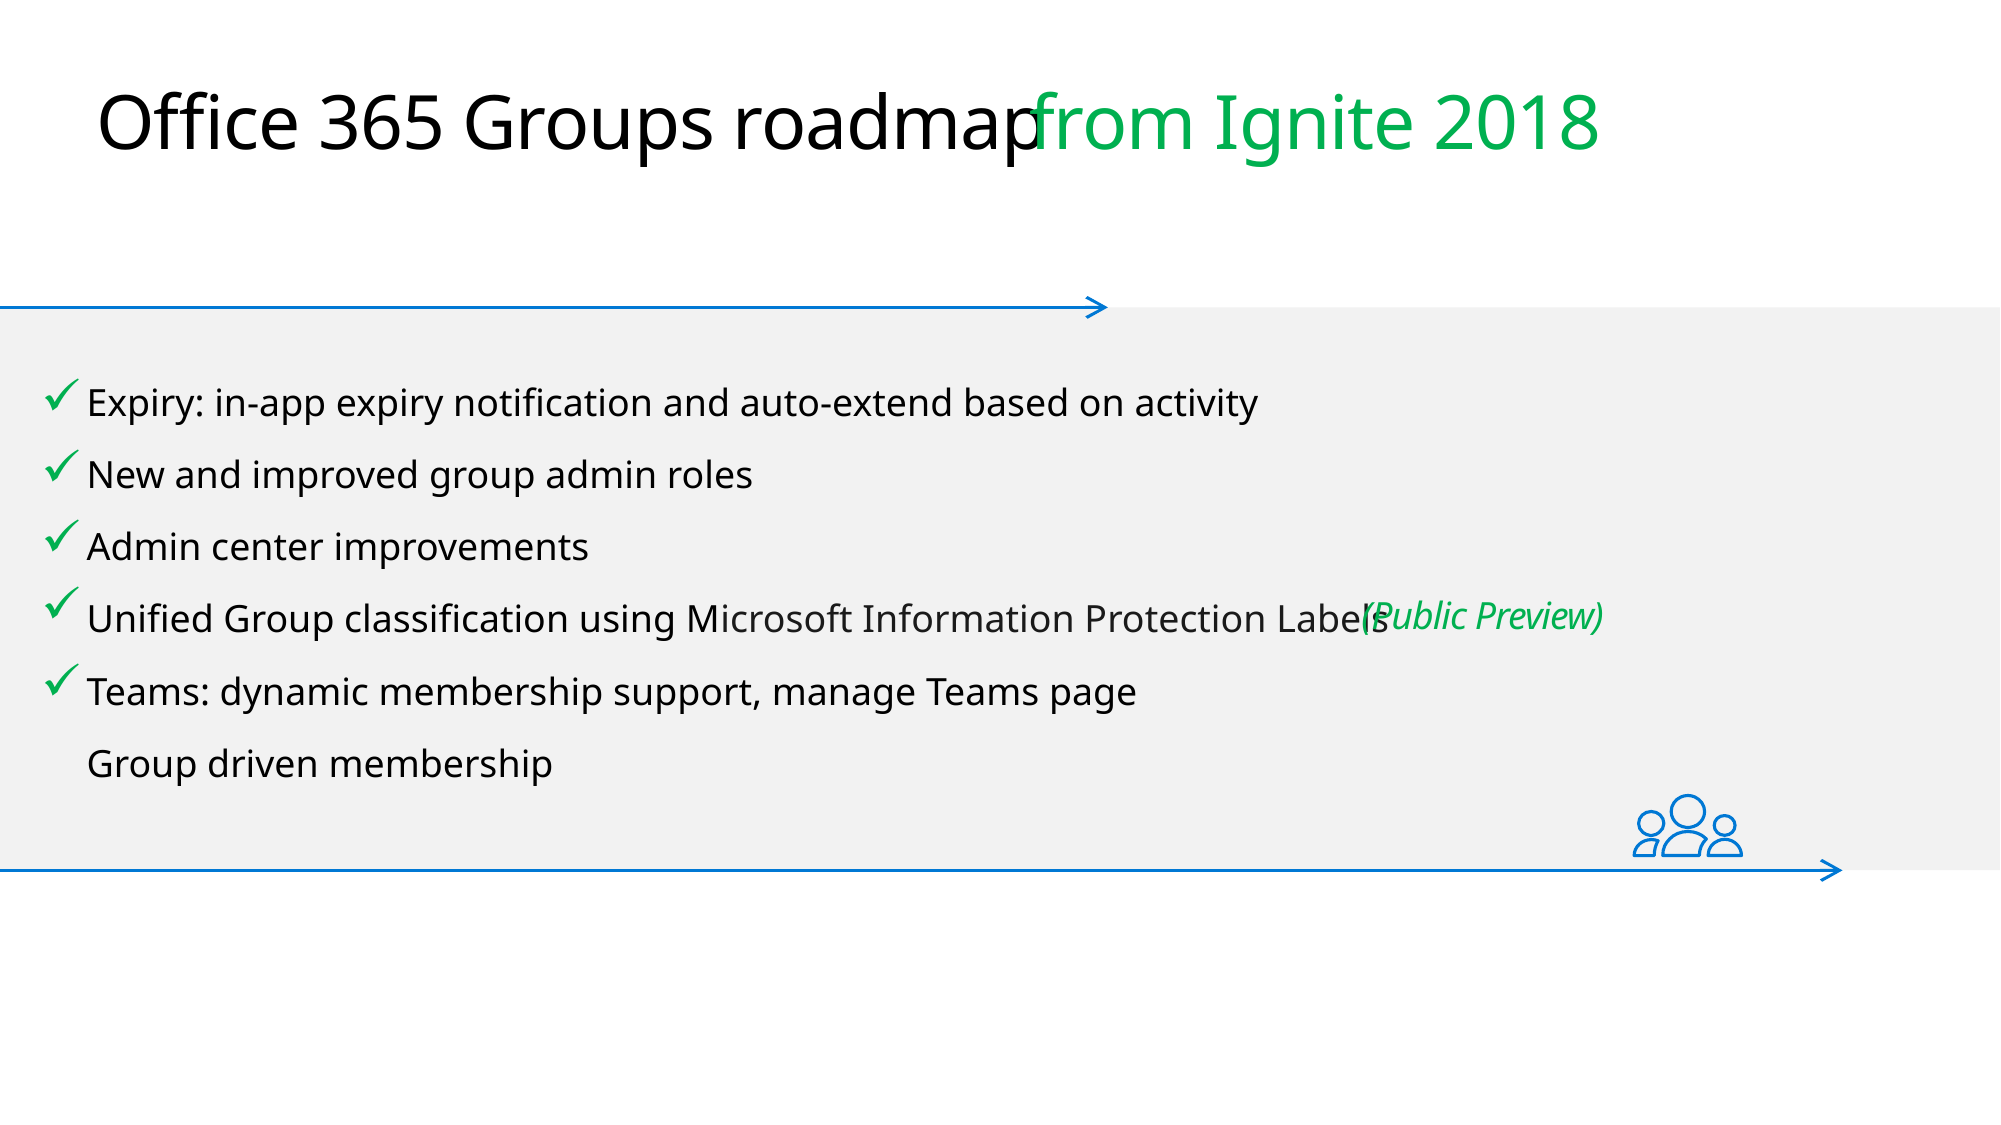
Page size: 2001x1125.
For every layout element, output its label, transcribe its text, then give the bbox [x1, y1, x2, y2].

text_box Expiry: in-app expiry notification and auto-extend based on activity [111, 379, 1644, 425]
text_box (Public Preview) [1361, 591, 1856, 638]
text_box Admin center improvements [111, 523, 1470, 569]
title Office 365 Groups roadmap [96, 75, 1904, 166]
text_box Teams: dynamic membership support, manage Teams page [111, 667, 1254, 713]
text_box [41, 583, 111, 644]
text_box Group driven membership [86, 739, 1450, 785]
text_box from Ignite 2018 [1029, 74, 1693, 165]
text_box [1633, 795, 1742, 856]
text_box [0, 306, 2000, 871]
text_box [41, 660, 111, 721]
text_box [41, 447, 111, 508]
text_box [41, 375, 111, 436]
text_box [41, 516, 111, 577]
text_box Unified Group classification using Microsoft Information Protection Labels [111, 595, 1407, 641]
text_box New and improved group admin roles [111, 451, 1635, 497]
